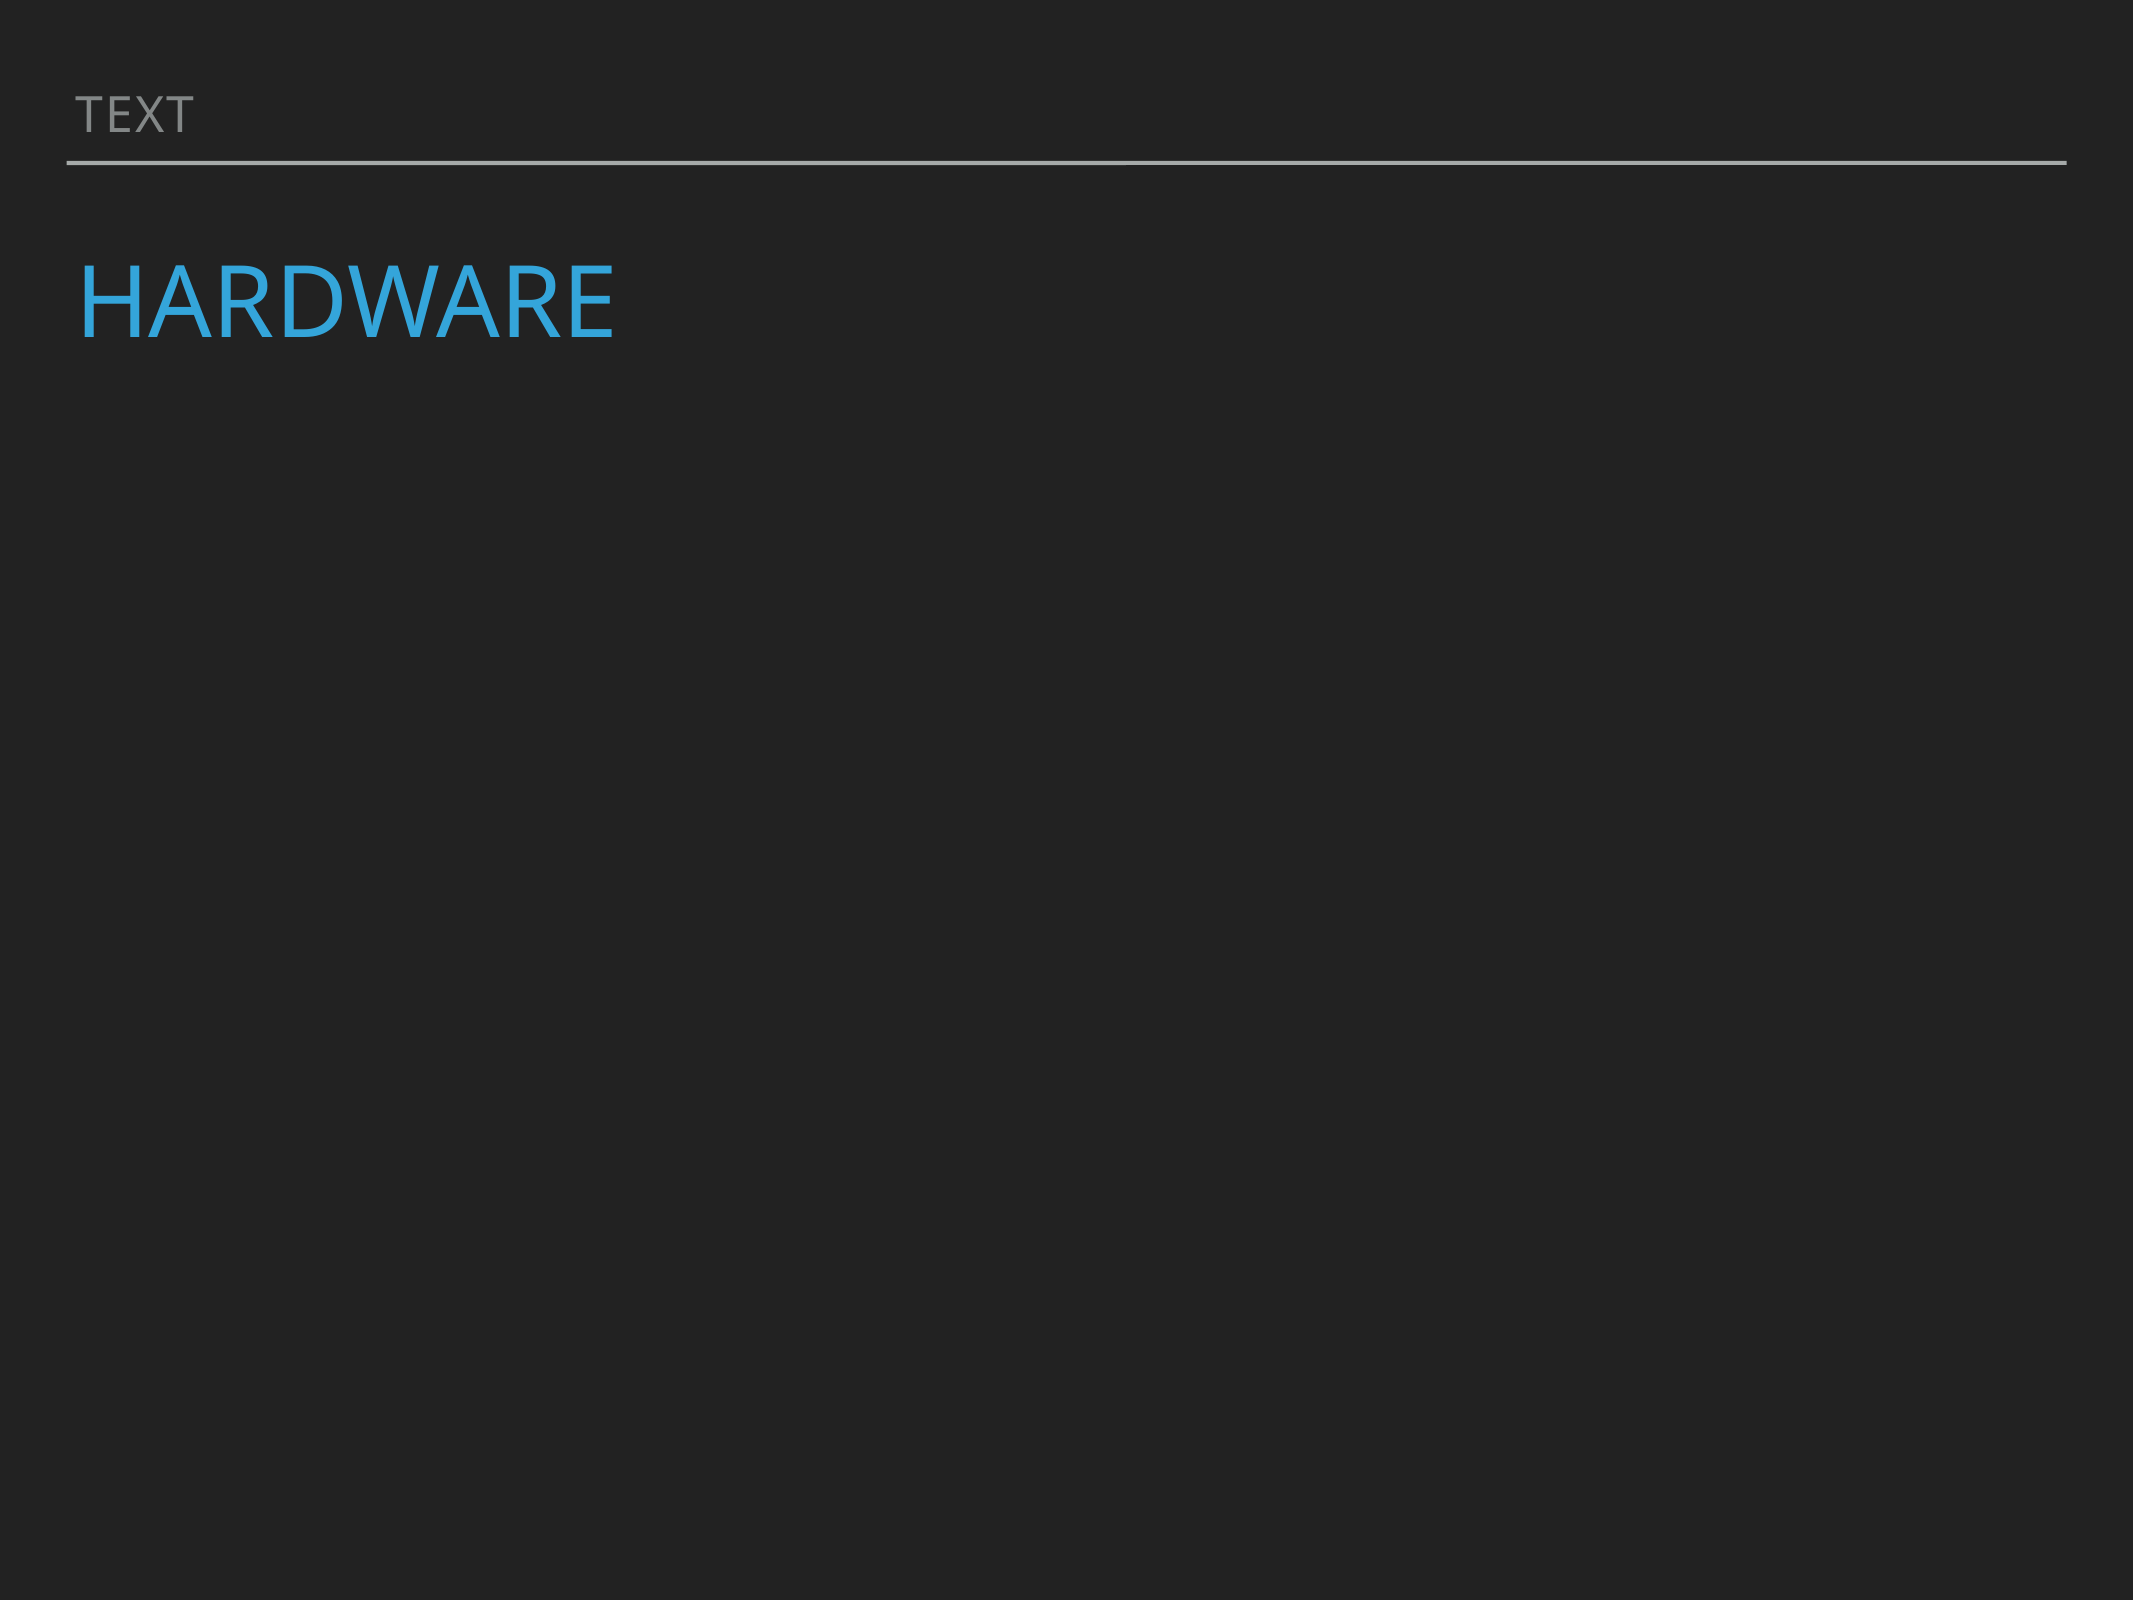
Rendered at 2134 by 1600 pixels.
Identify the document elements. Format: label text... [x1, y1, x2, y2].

list Text [66, 74, 1901, 151]
title Hardware [66, 251, 2068, 372]
